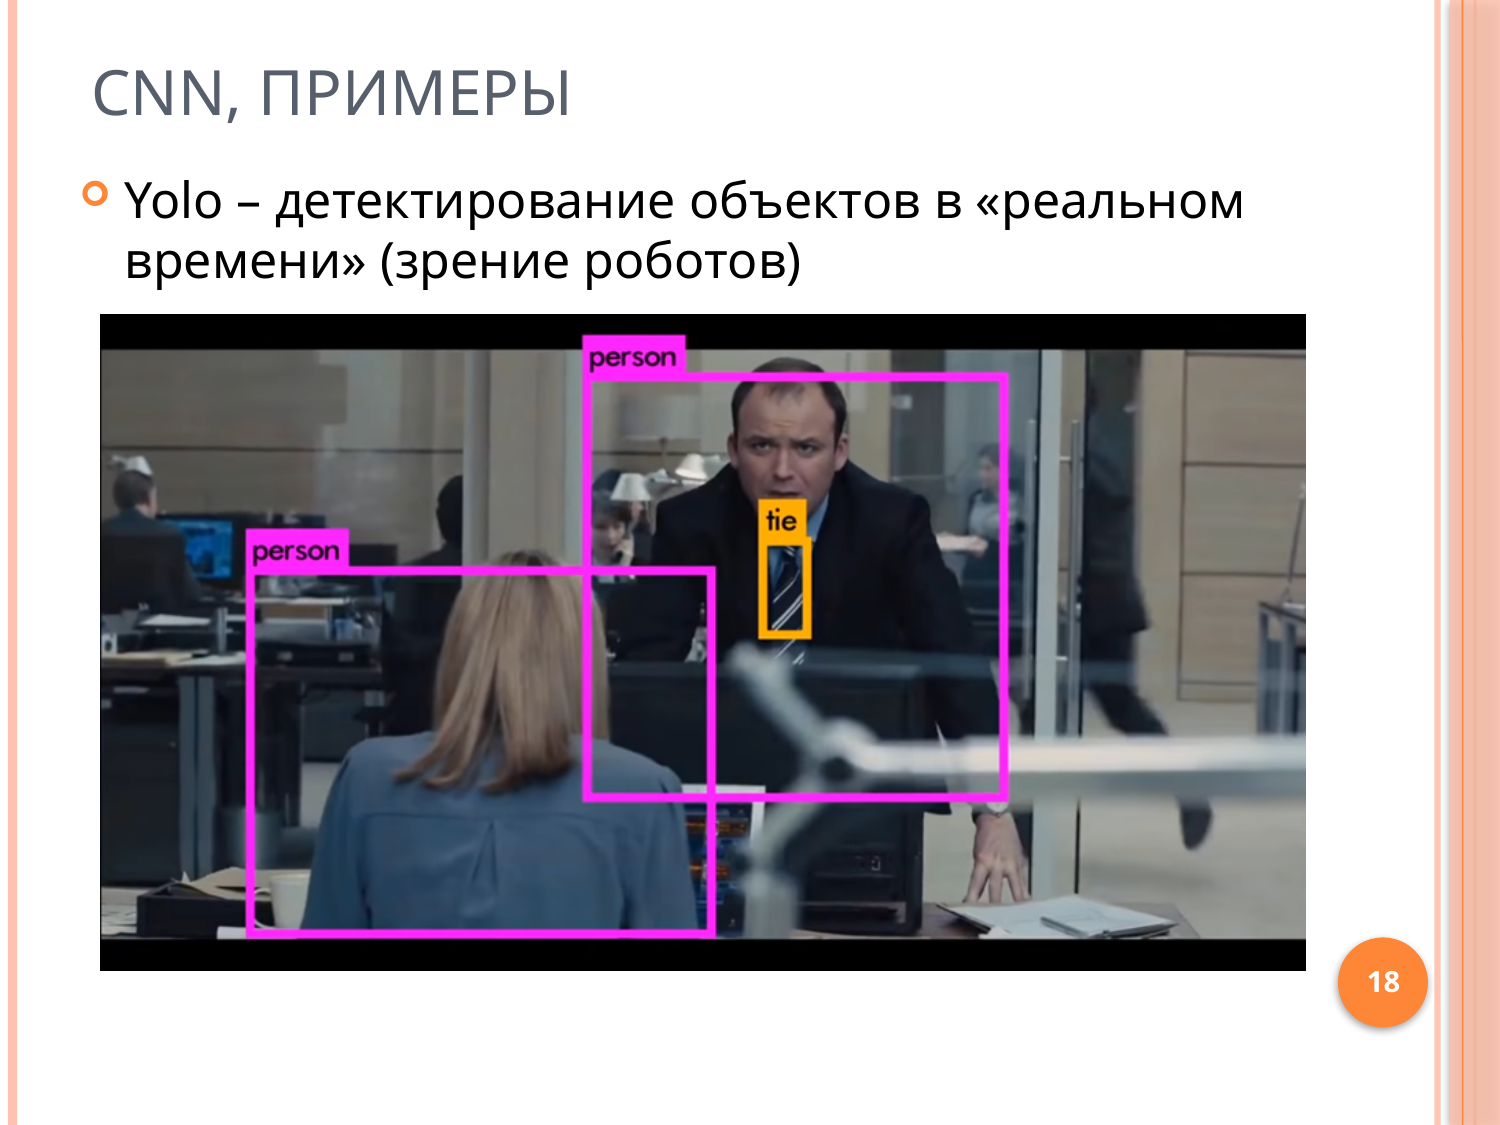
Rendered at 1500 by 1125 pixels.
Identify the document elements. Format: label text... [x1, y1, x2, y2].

picture [99, 313, 1306, 971]
list Yolo – детектирование объектов в «реальном времени» (зрение роботов) [64, 160, 1366, 961]
slide_number 18 [1333, 940, 1434, 1027]
title CNN, примеры [76, 0, 1302, 136]
